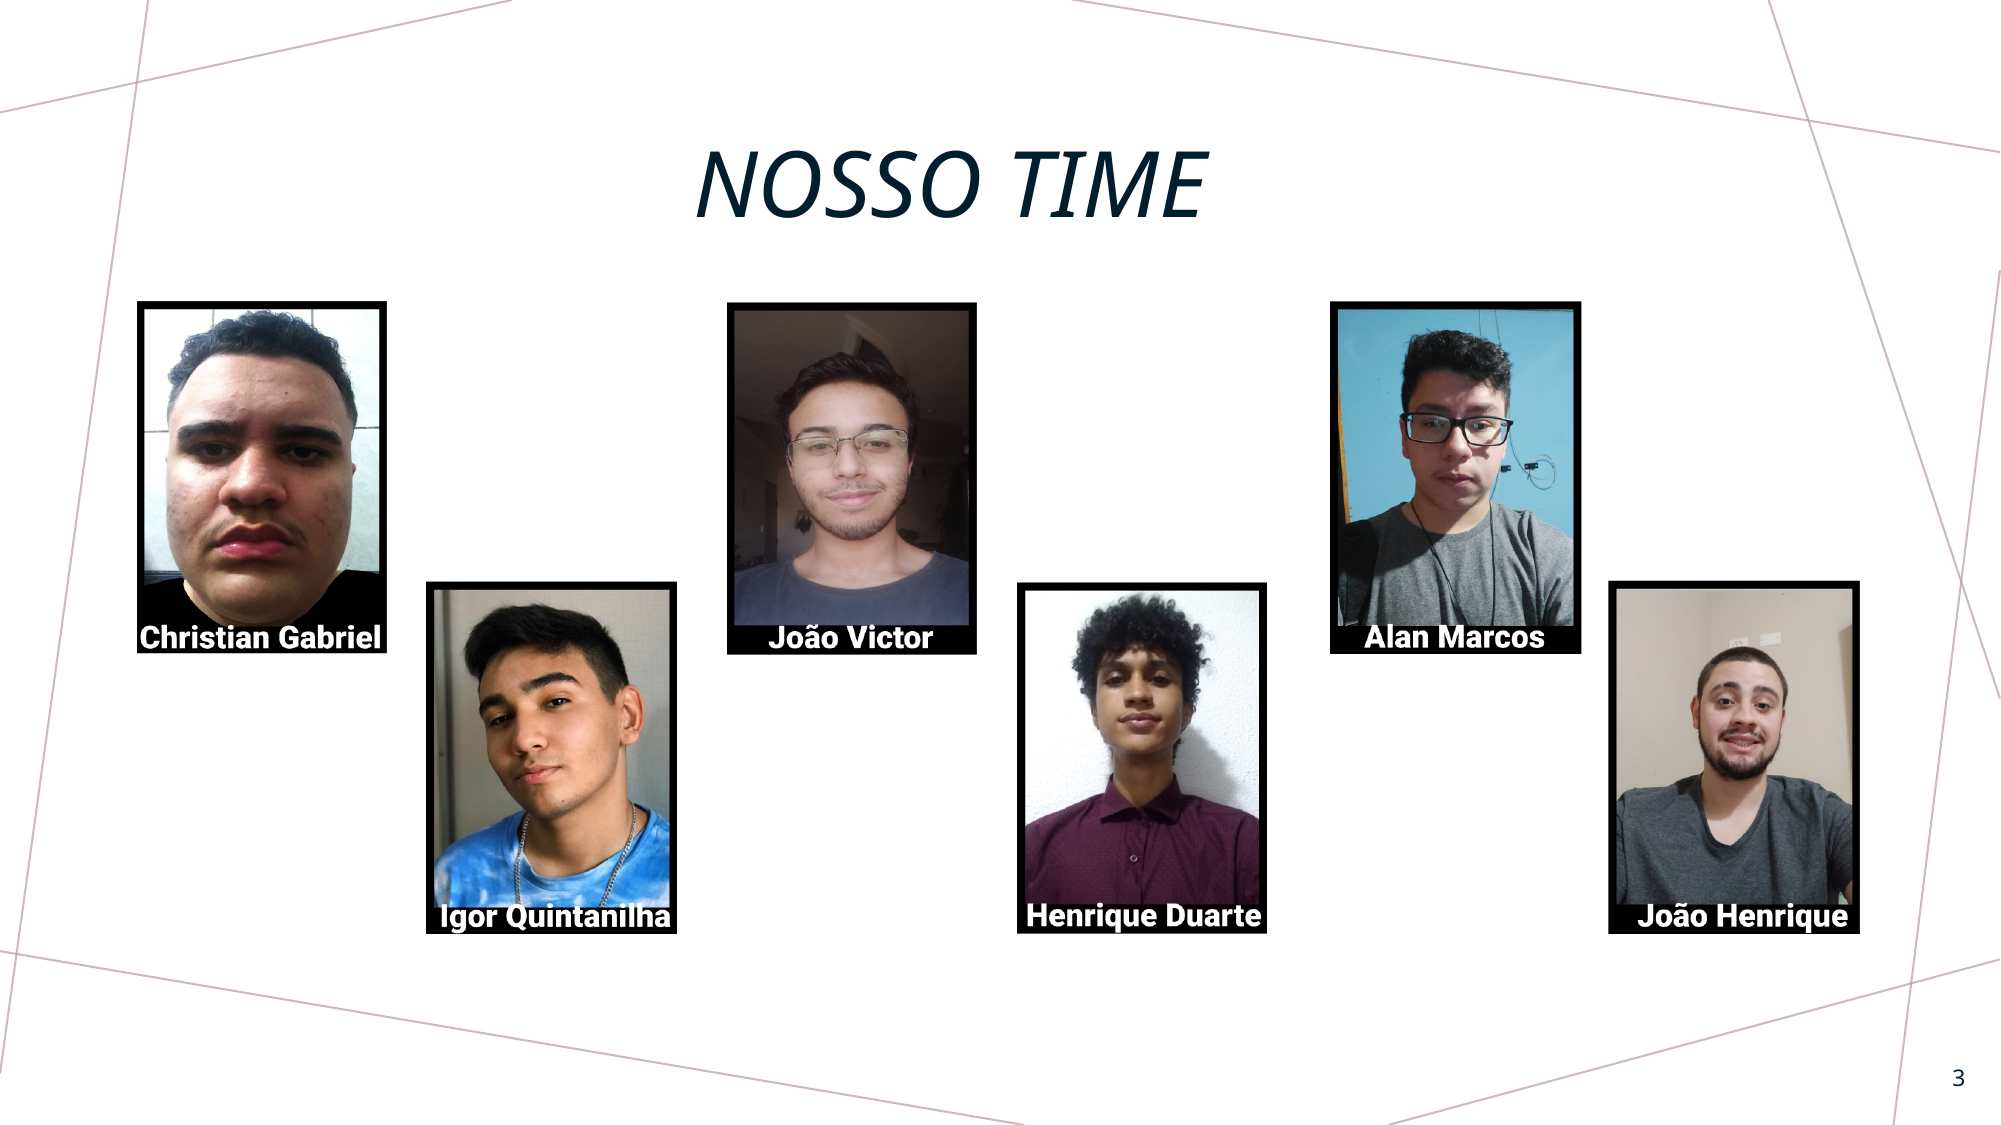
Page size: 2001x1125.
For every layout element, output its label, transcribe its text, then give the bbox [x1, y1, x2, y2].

picture [425, 580, 677, 934]
picture [137, 300, 387, 654]
picture [1330, 300, 1582, 654]
title Nosso time [137, 74, 1763, 302]
picture [1017, 581, 1268, 934]
slide_number 3 [1903, 1049, 1981, 1110]
picture [727, 301, 978, 655]
picture [1607, 580, 1860, 934]
